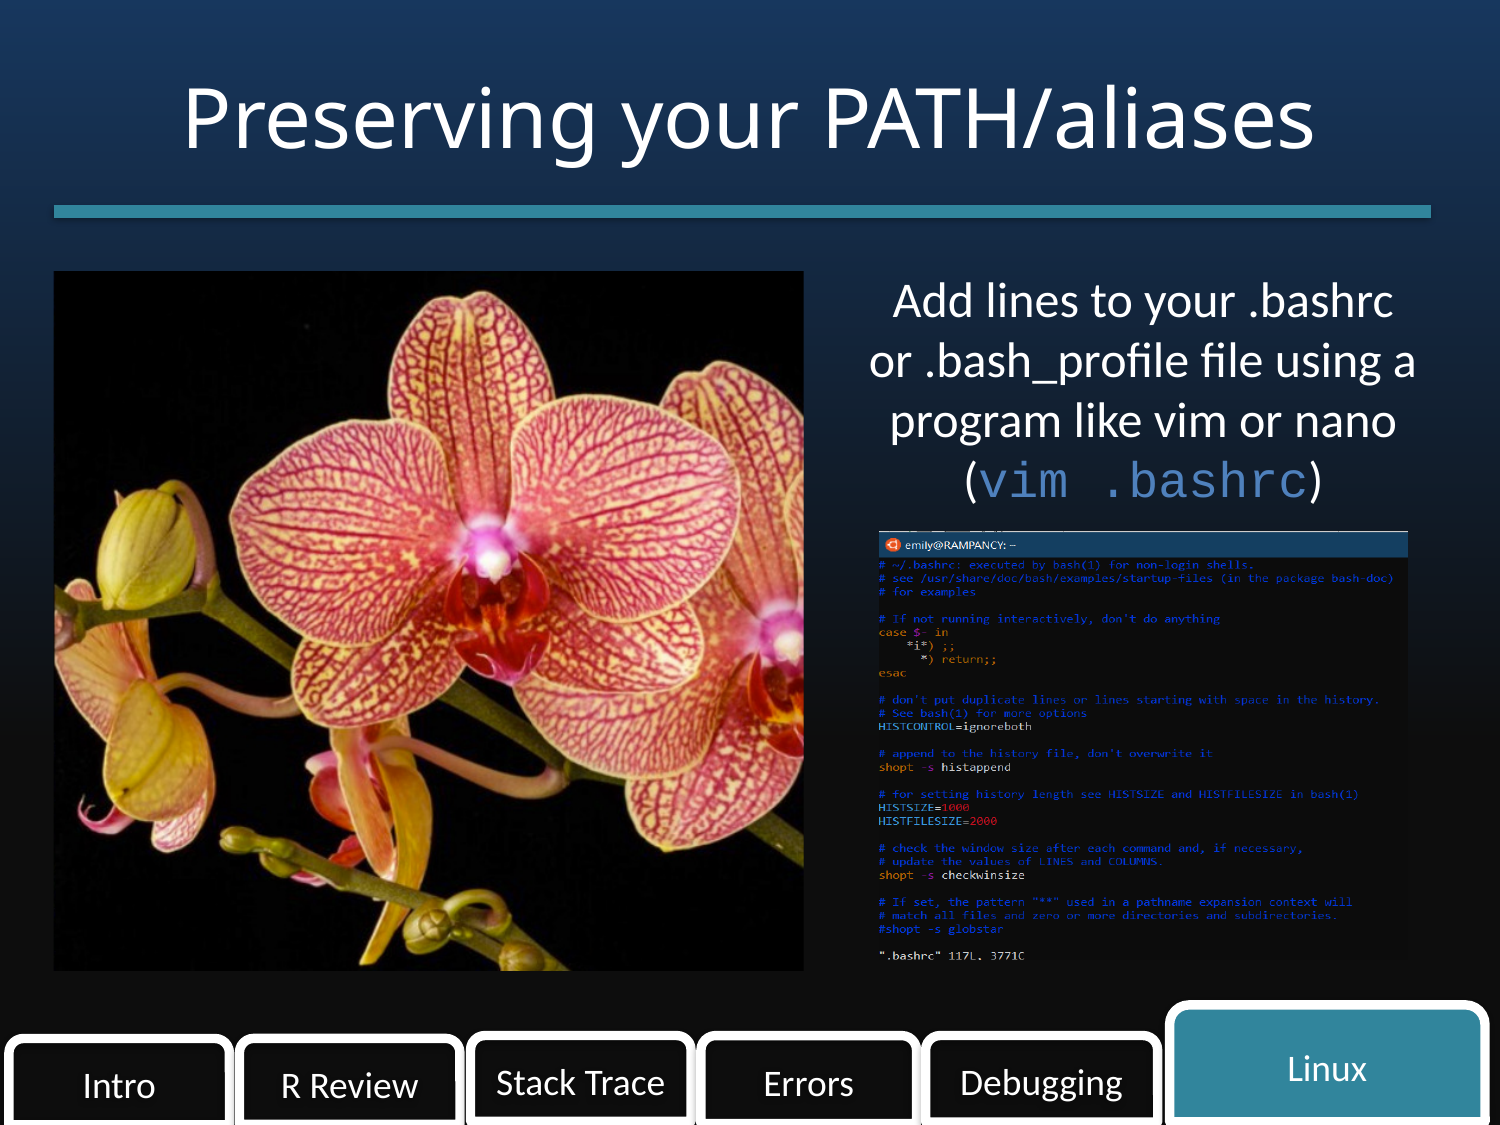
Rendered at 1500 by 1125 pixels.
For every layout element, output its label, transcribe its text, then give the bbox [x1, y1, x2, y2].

title Preserving your PATH/aliases [0, 21, 1500, 210]
text_box R Review [238, 1037, 461, 1125]
text_box Debugging [924, 1034, 1159, 1123]
text_box Intro [8, 1037, 231, 1125]
text_box Add lines to your .bashrc or .bash_profile file using a program like vim or nano (vim .bashrc) [840, 259, 1447, 515]
text_box Stack Trace [469, 1034, 692, 1123]
picture [53, 271, 804, 971]
text_box Errors [700, 1034, 918, 1125]
picture [879, 531, 1408, 961]
text_box Linux [1168, 1004, 1486, 1123]
